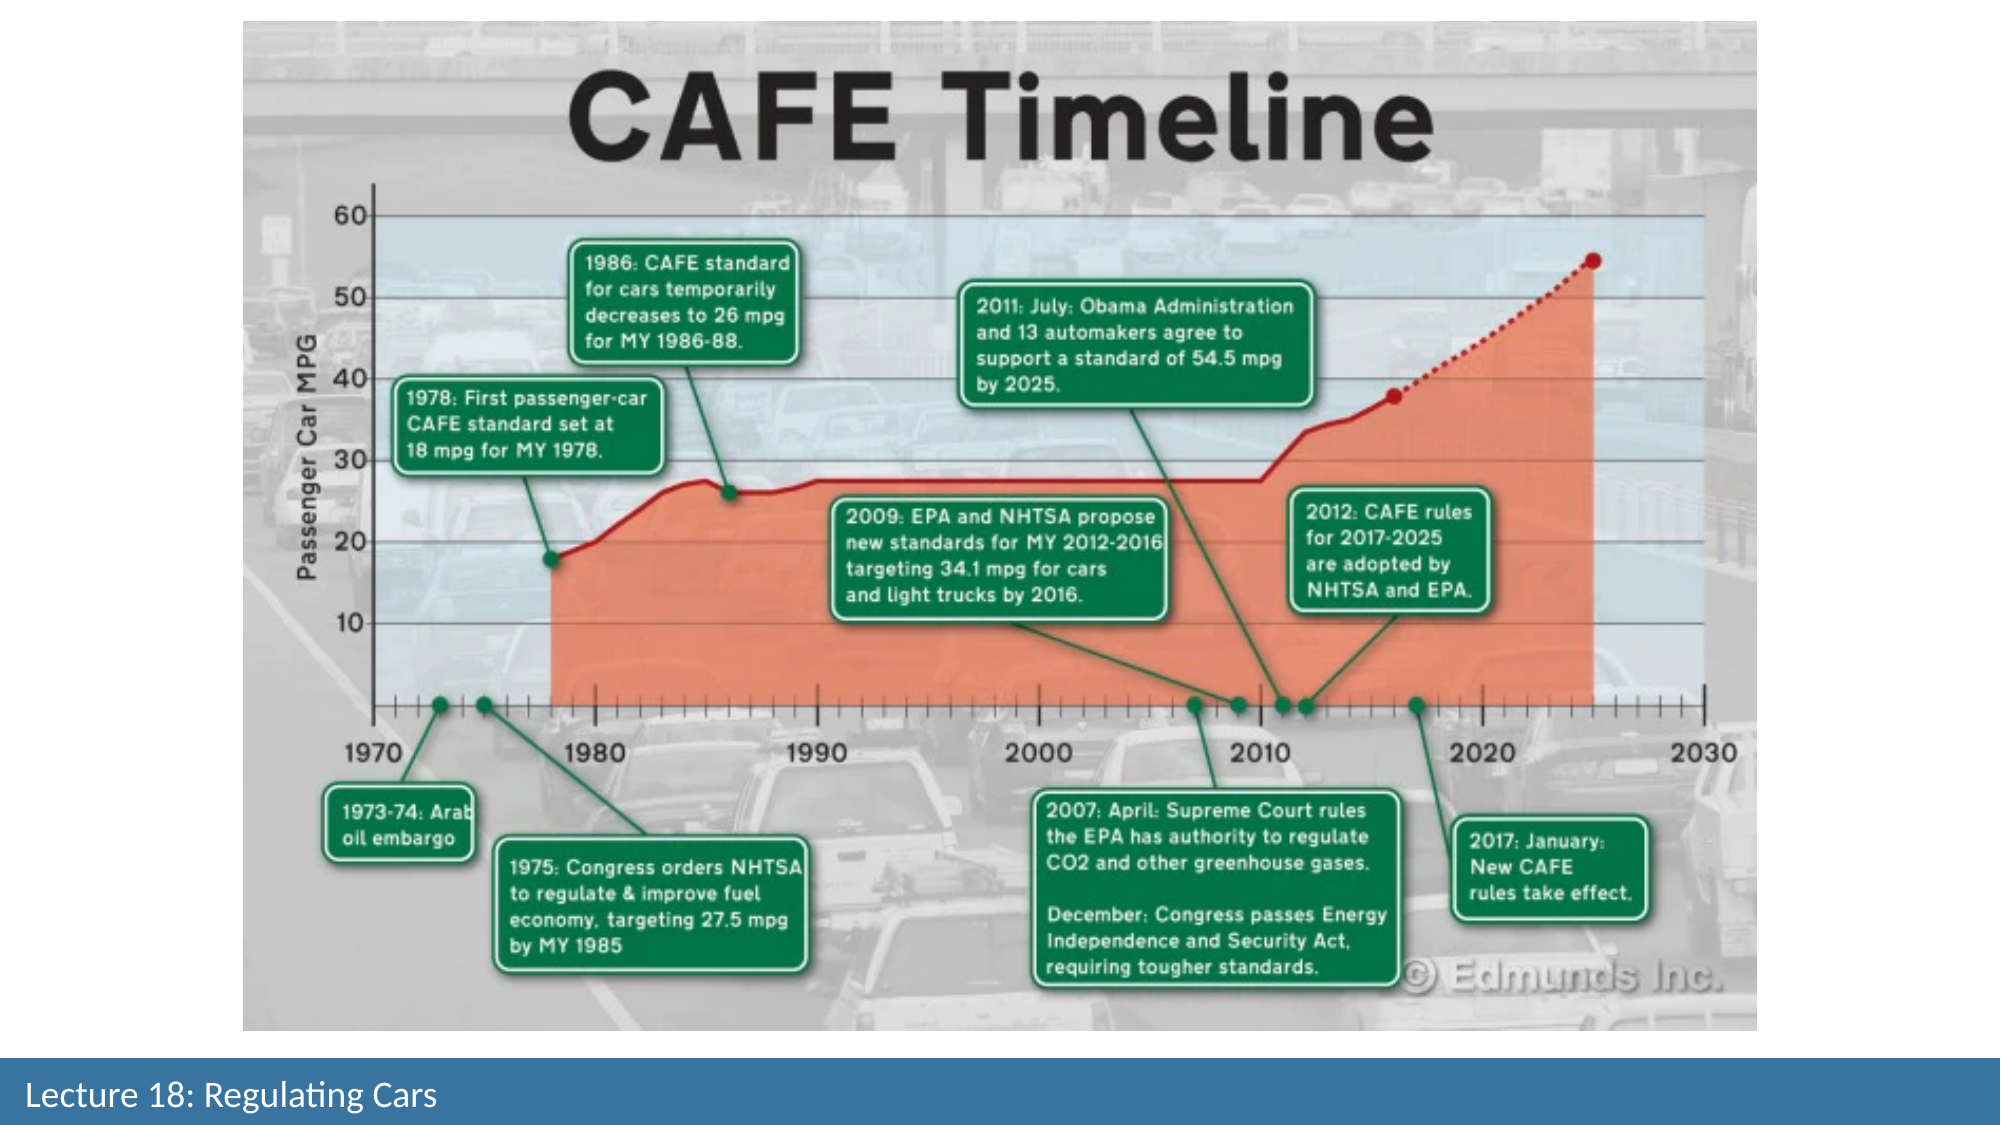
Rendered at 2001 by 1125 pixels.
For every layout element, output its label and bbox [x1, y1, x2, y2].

picture [243, 21, 1757, 1032]
